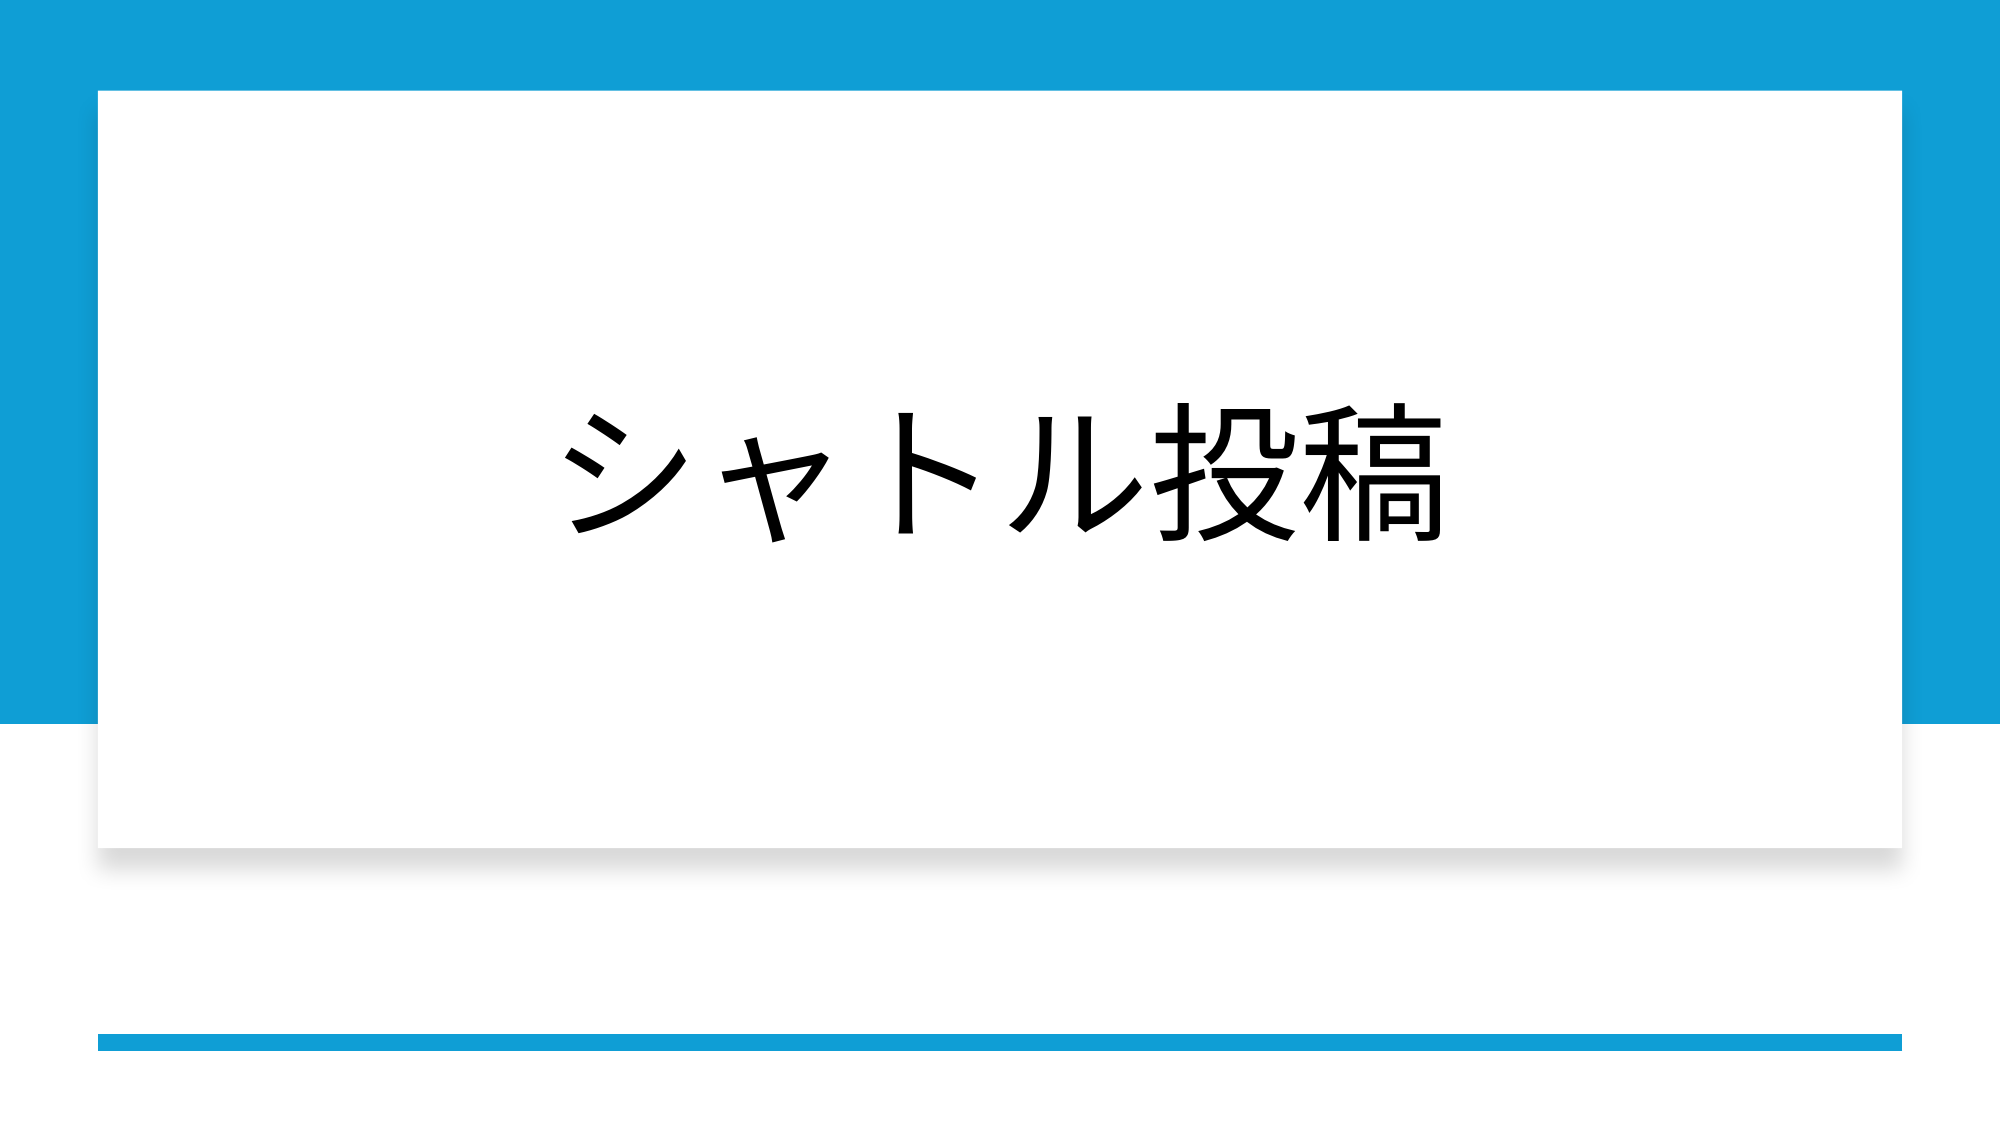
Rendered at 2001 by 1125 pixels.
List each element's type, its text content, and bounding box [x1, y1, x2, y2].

text_box [0, 0, 2000, 725]
text_box [0, 725, 2000, 1125]
text_box [96, 89, 1904, 850]
title シャトル投稿 [249, 212, 1750, 750]
